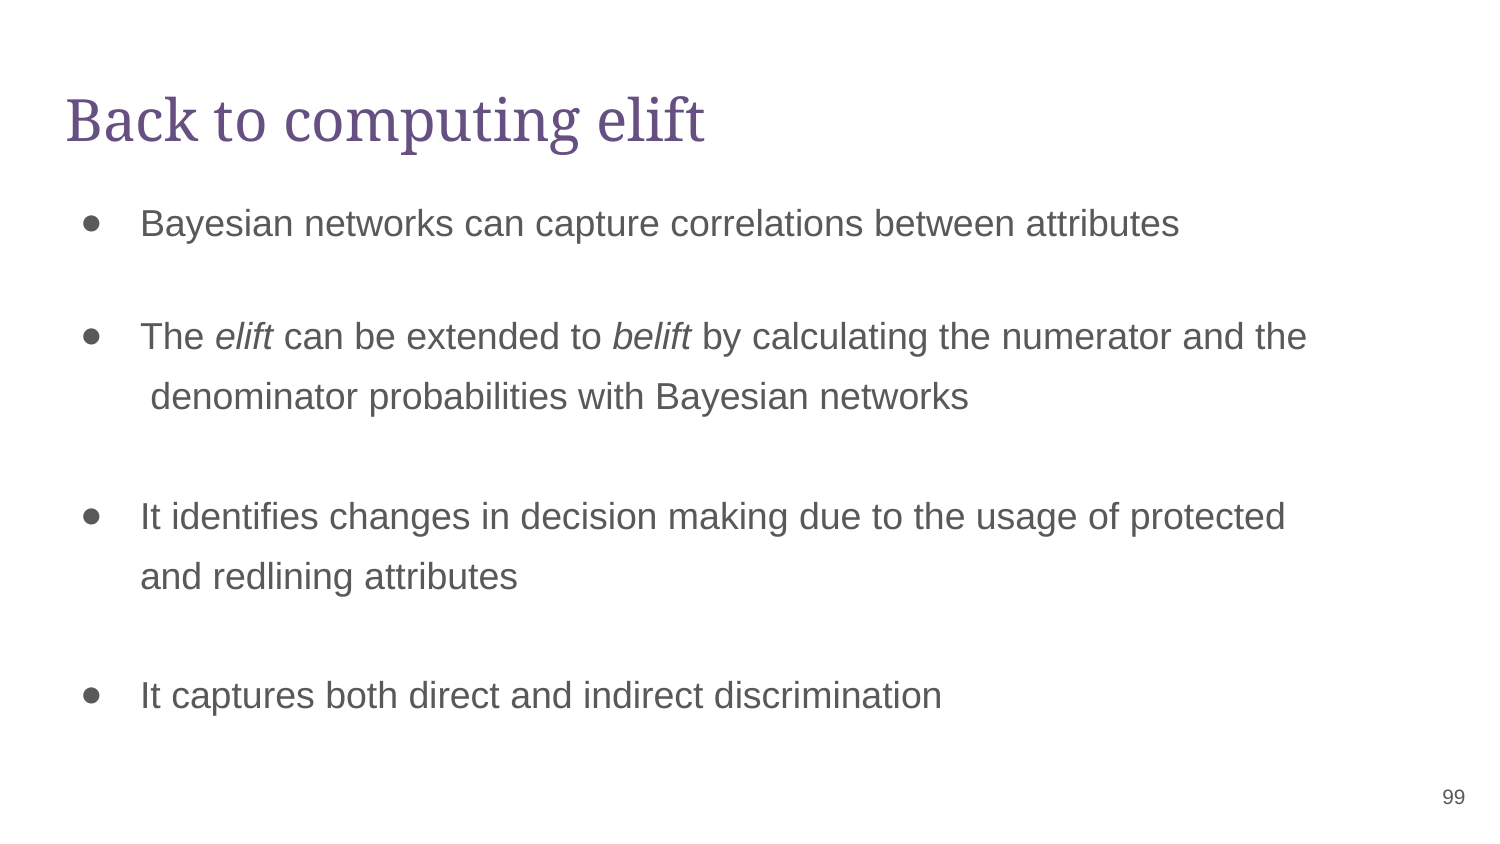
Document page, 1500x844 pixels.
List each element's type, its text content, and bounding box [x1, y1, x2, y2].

slide_number ‹#› [1426, 783, 1468, 806]
text_box Bayesian networks can capture correlations between attributes The elift can be extended to belift by calculating the numerator and the denominator probabilities with Bayesian networks It identifies changes in decision making due to the usage of protected and redlining attributes It captures both direct and indirect discrimination [77, 192, 1413, 631]
title Back to computing elift [63, 82, 1437, 163]
